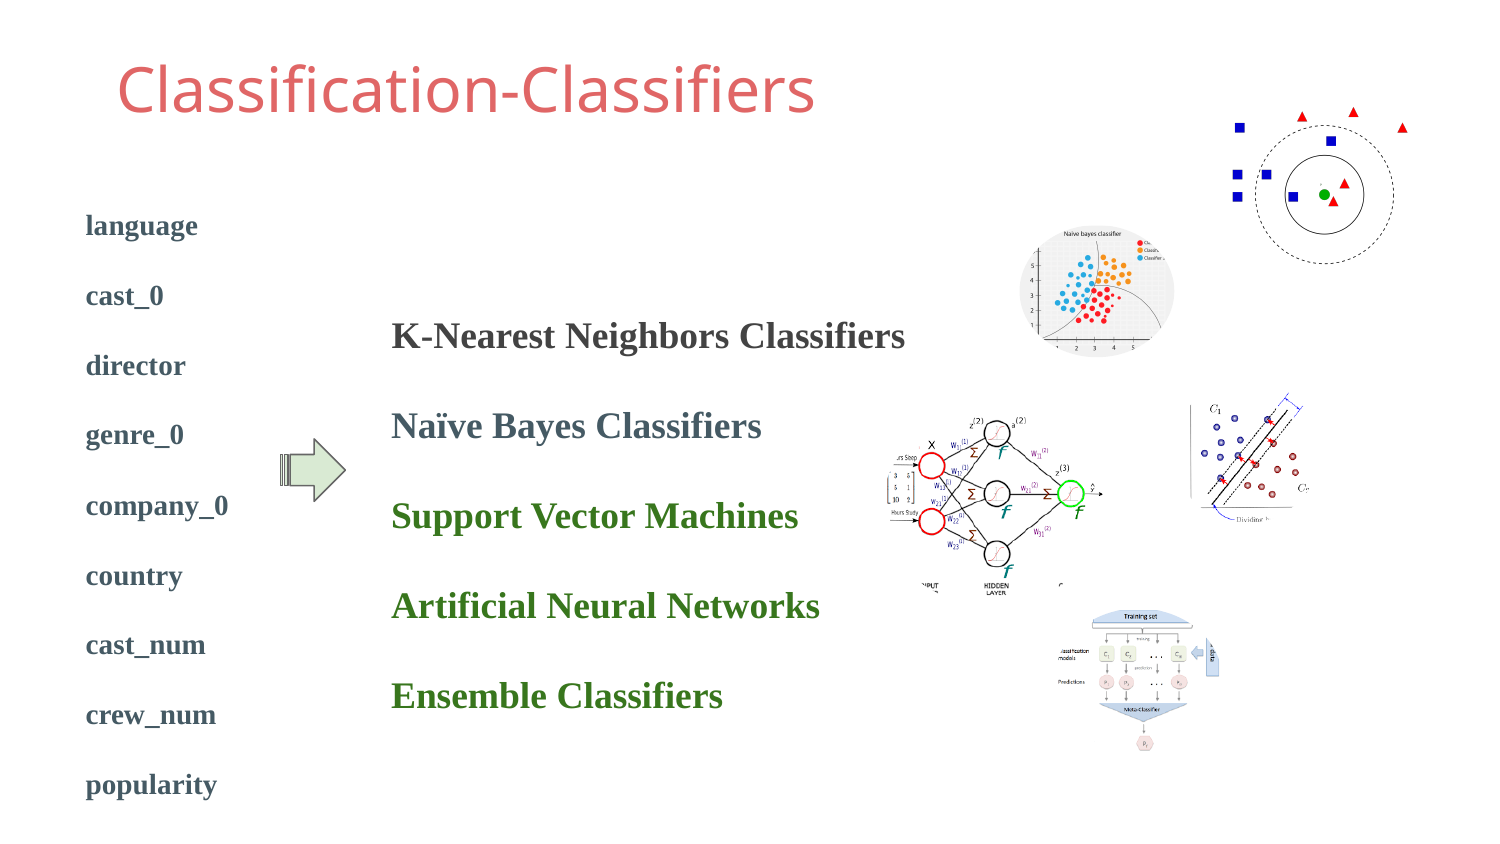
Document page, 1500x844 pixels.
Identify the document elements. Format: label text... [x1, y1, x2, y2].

text_box [284, 454, 289, 486]
picture [1019, 224, 1175, 358]
text_box [290, 438, 346, 502]
picture [1172, 379, 1320, 524]
title Classification-Classifiers [101, 35, 1499, 130]
list K-Nearest Neighbors Classifiers Naïve Bayes Classifiers Support Vector Machines Artificial Neural Networks Ensemble Classifiers [338, 250, 1500, 812]
picture [1054, 608, 1223, 752]
picture [881, 410, 1104, 607]
text_box language cast_0 director genre_0 company_0 country cast_num crew_num popularity [70, 156, 267, 446]
picture [1231, 106, 1408, 265]
